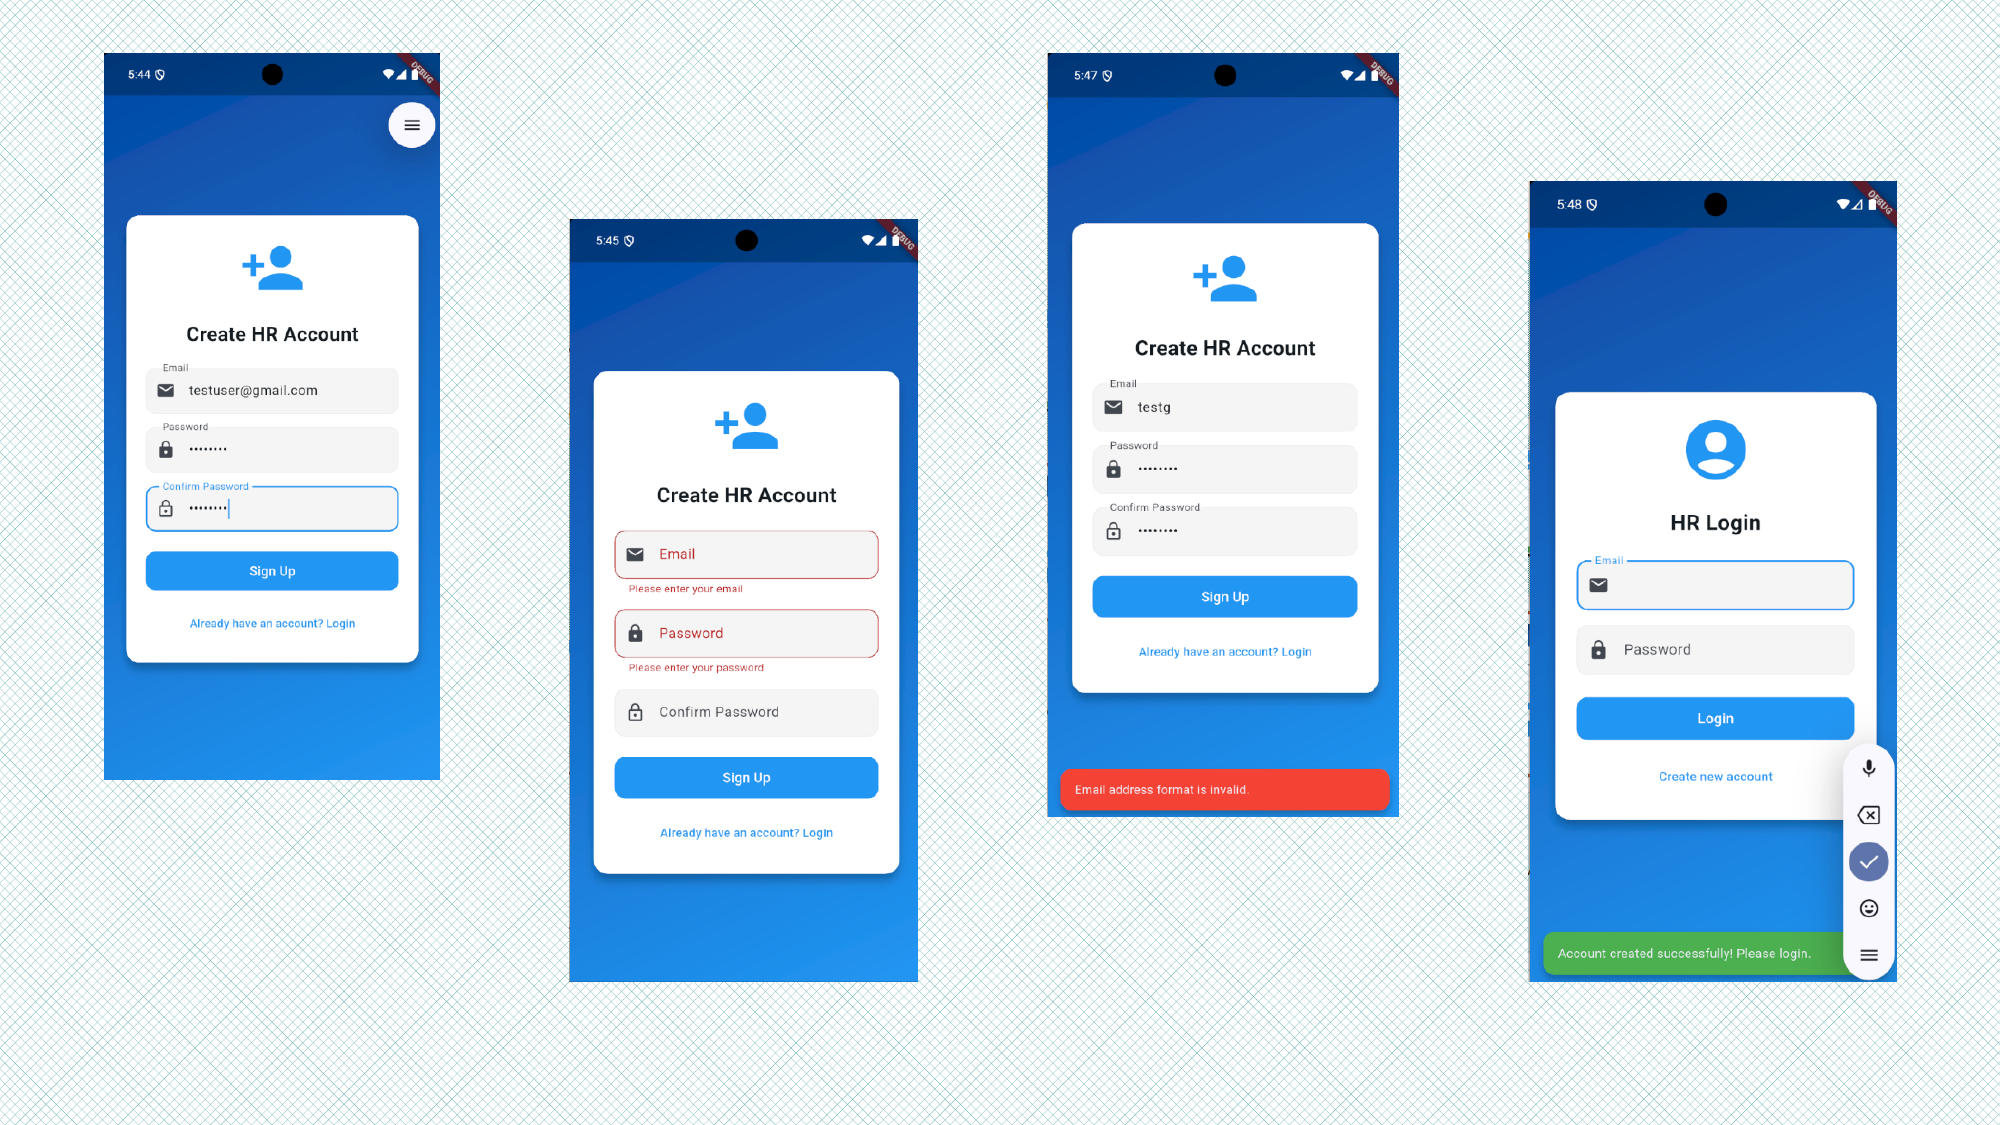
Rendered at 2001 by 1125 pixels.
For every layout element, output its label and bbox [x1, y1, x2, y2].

picture [1528, 181, 1897, 982]
picture [569, 219, 918, 982]
picture [1047, 53, 1399, 817]
picture [104, 53, 440, 780]
